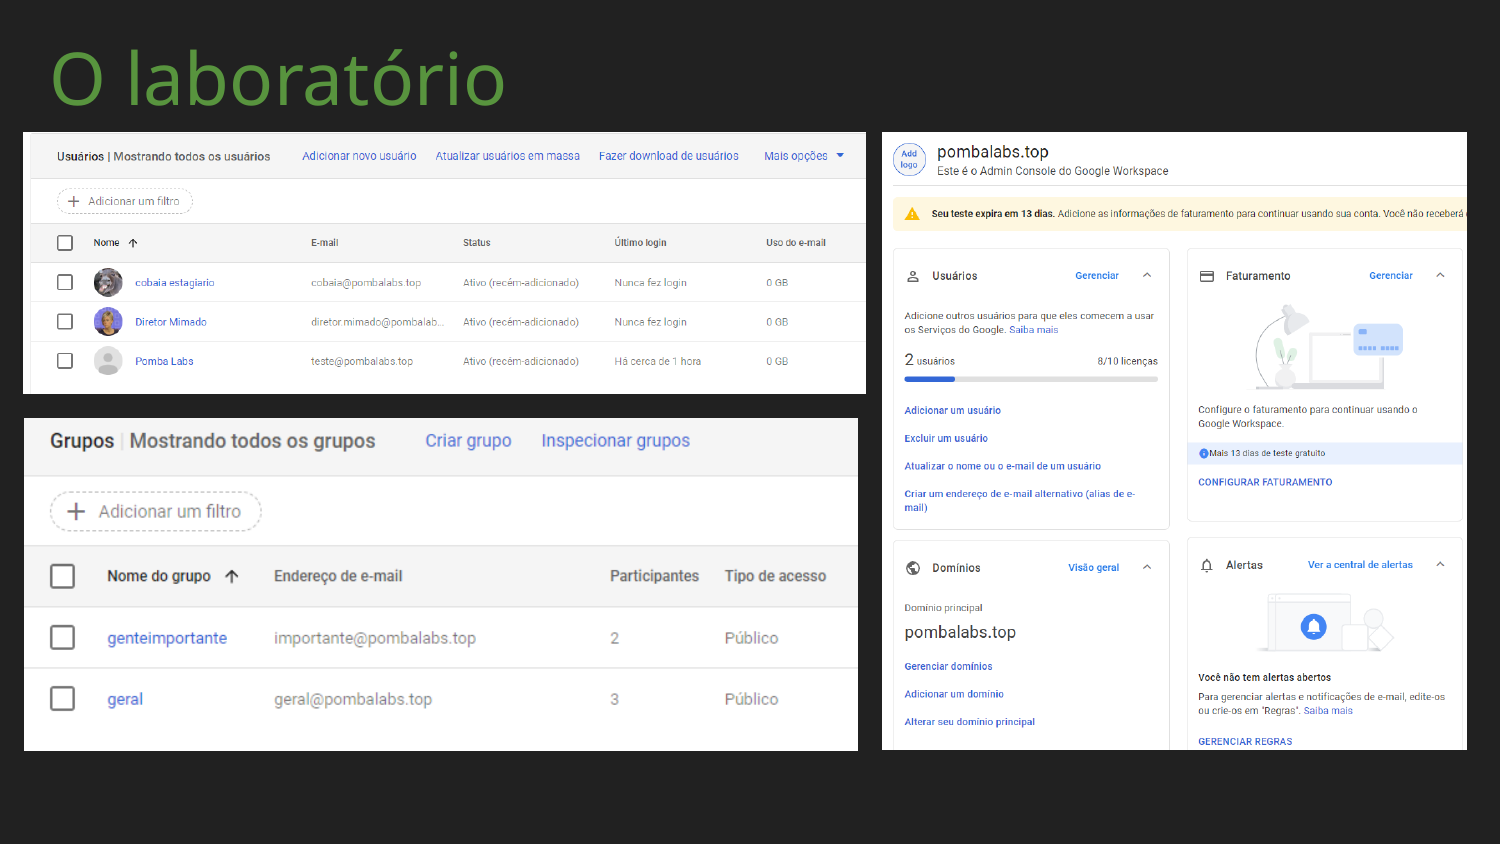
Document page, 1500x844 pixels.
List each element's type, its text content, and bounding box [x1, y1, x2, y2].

picture [23, 132, 866, 395]
picture [24, 418, 858, 751]
title O laboratório [34, 17, 1432, 168]
picture [881, 132, 1467, 751]
